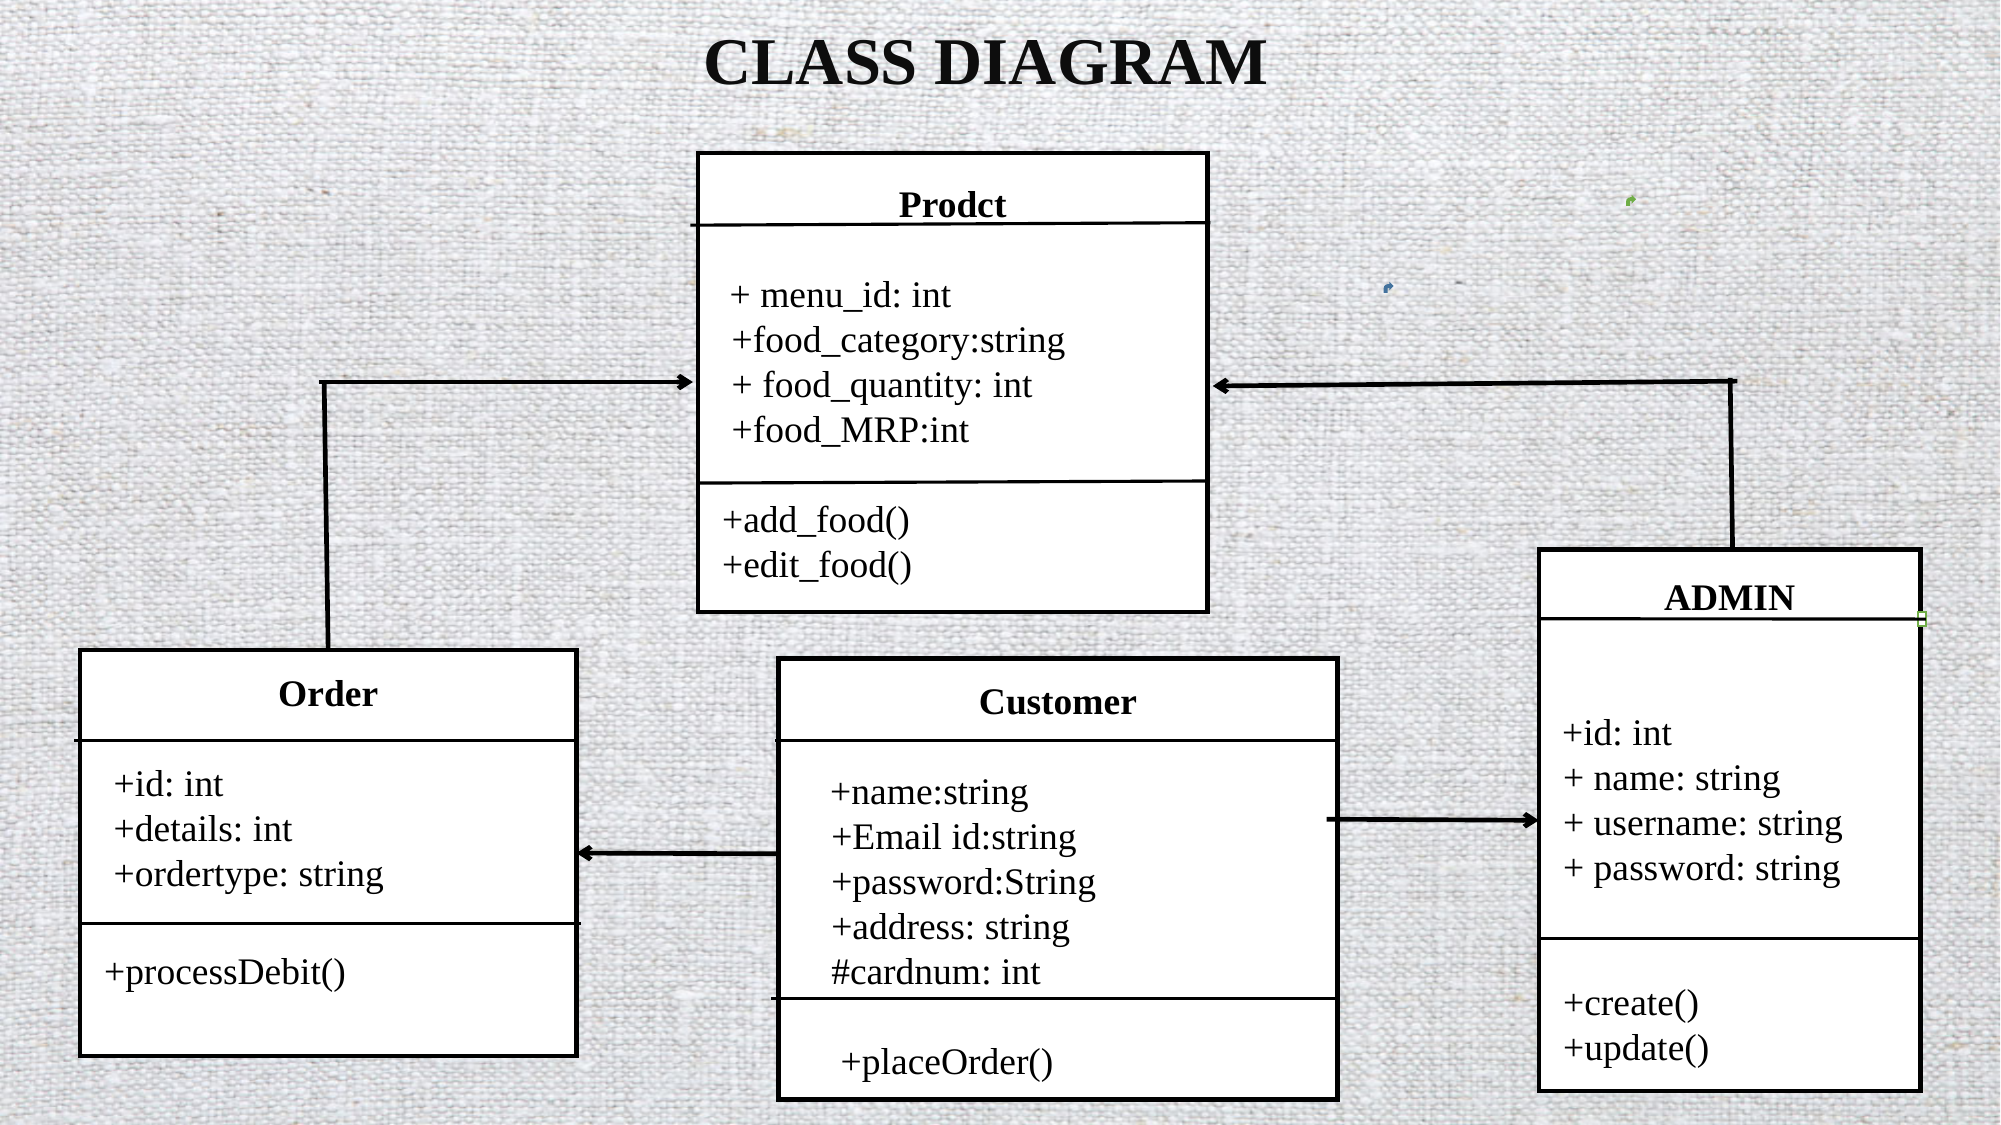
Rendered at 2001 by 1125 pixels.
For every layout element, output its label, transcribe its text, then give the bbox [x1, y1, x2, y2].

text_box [690, 222, 1211, 226]
text_box Customer +name:string +Email id:string +password:String +address: string #cardnum: int +placeOrder() [777, 658, 1339, 739]
text_box Order +id: int +details: int +ordertype: string +processDebit() [79, 741, 577, 922]
text_box [1383, 281, 1394, 293]
text_box Prodct + menu_id: int +food_category:string + food_quantity: int +food_MRP:int +add_food() +edit_food() [697, 226, 1209, 613]
text_box Order +id: int +details: int +ordertype: string +processDebit() [79, 925, 577, 1057]
text_box [1917, 611, 1927, 627]
text_box Customer +name:string +Email id:string +password:String +address: string #cardnum: int +placeOrder() [777, 742, 1339, 1101]
text_box Prodct + menu_id: int +food_category:string + food_quantity: int +food_MRP:int +add_food() +edit_food() [697, 152, 1209, 222]
picture [0, 0, 2001, 1125]
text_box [324, 381, 329, 650]
text_box Order +id: int +details: int +ordertype: string +processDebit() [79, 649, 577, 740]
text_box ADMIN +id: int + name: string + username: string + password: string +create() +update() [1538, 549, 1922, 617]
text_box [1212, 381, 1730, 387]
text_box [1626, 194, 1637, 206]
text_box ADMIN +id: int + name: string + username: string + password: string +create() +update() [1538, 621, 1922, 1092]
text_box CLASS DIAGRAM [383, 10, 1589, 106]
